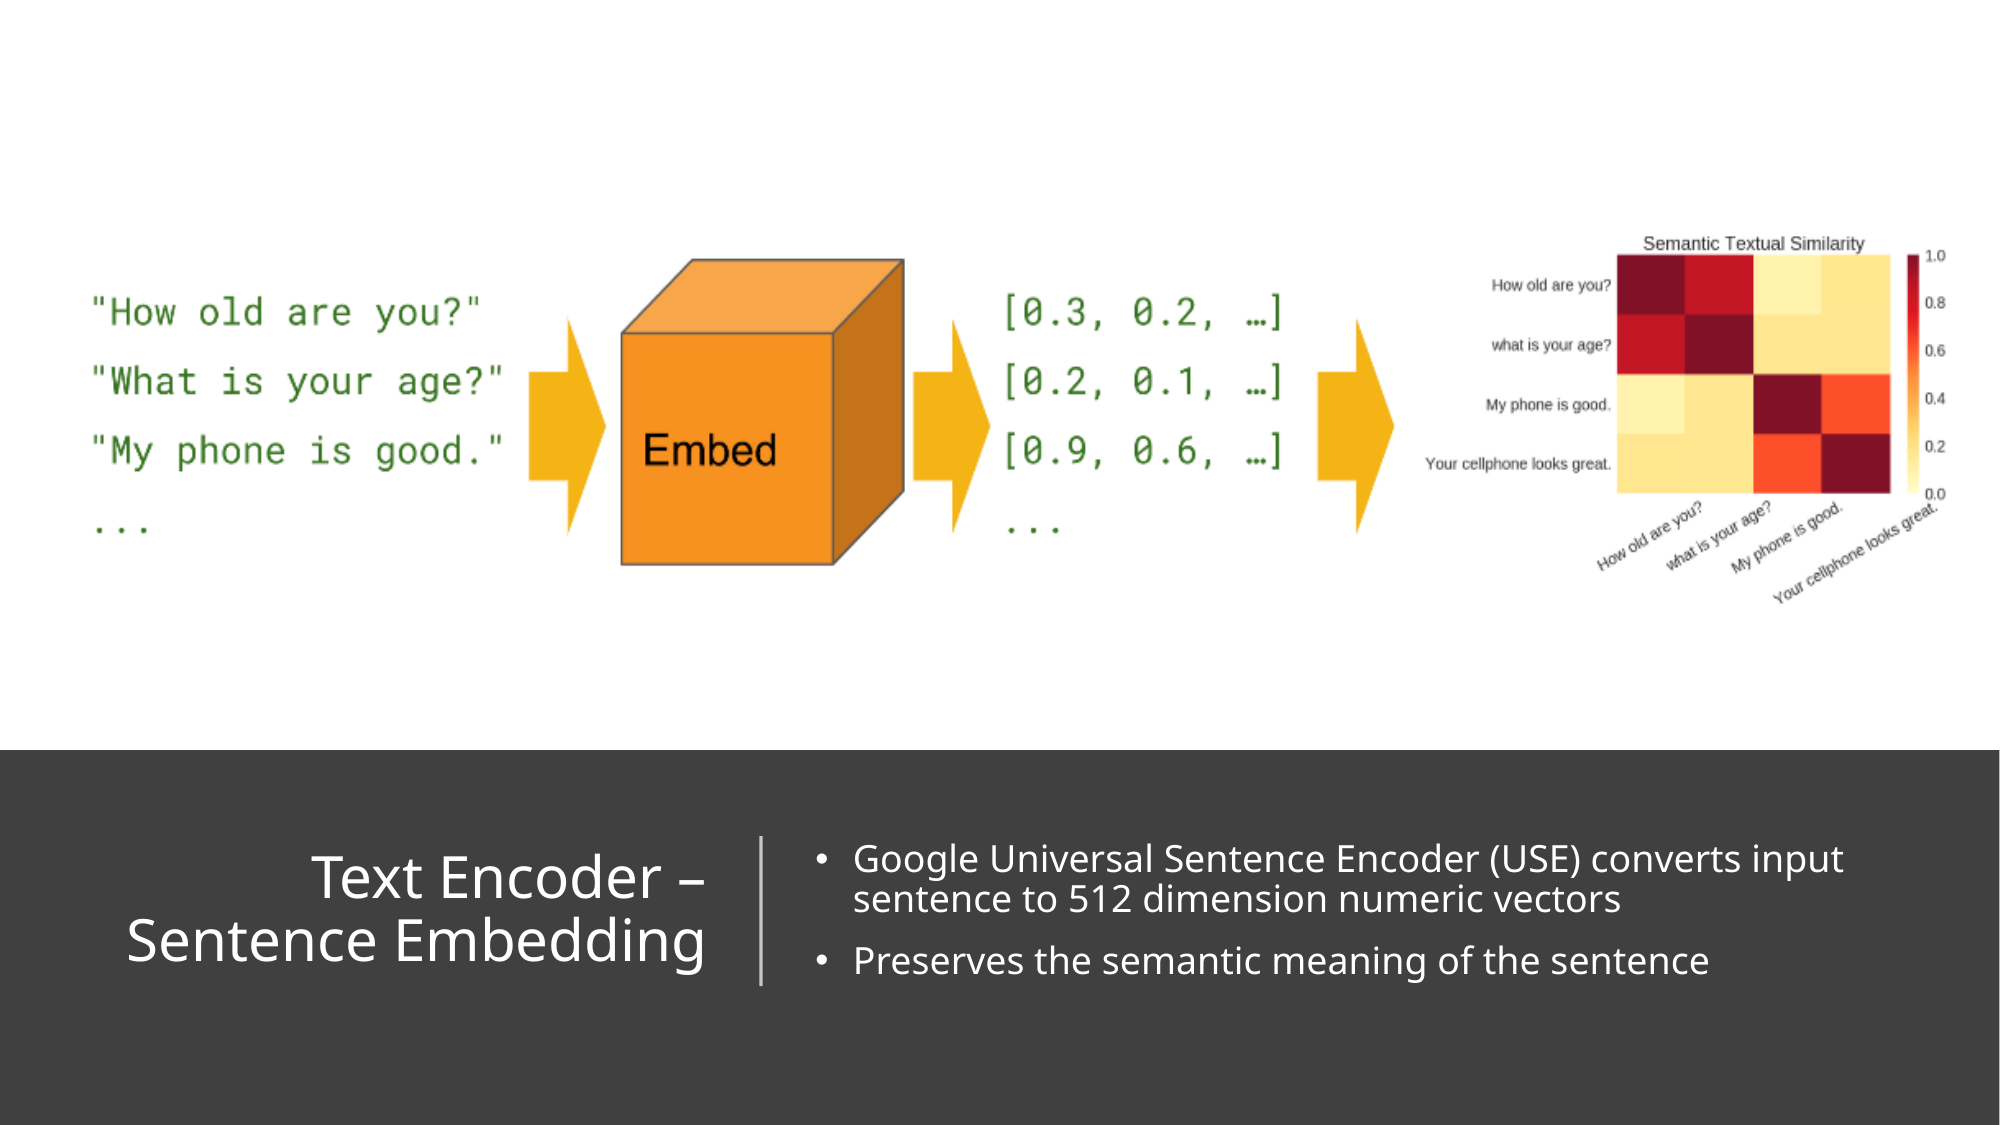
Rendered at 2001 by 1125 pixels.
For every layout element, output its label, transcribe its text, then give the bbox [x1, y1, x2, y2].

text_box [0, 749, 2000, 1125]
title Text Encoder – Sentence Embedding [104, 802, 722, 1020]
list Google Universal Sentence Encoder (USE) converts input sentence to 512 dimension numeric vectors Preserves the semantic meaning of the sentence [800, 791, 1895, 1032]
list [53, 199, 2000, 645]
